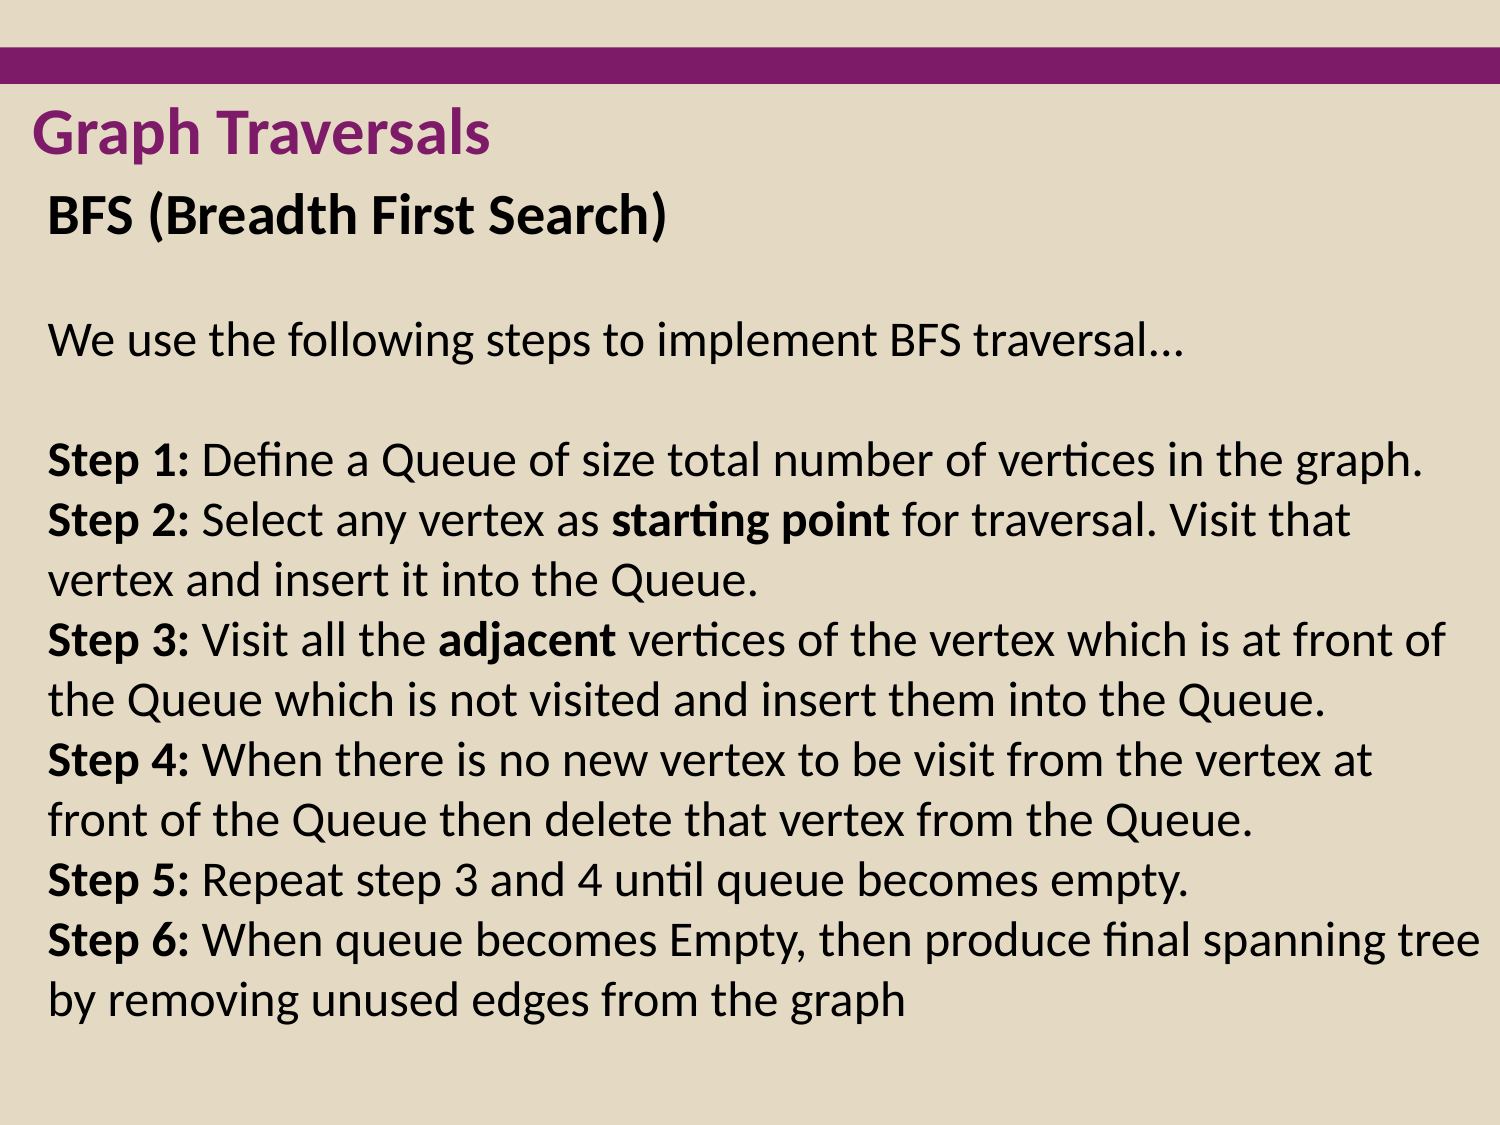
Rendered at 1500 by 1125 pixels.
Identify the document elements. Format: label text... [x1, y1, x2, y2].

text_box Graph Traversals [33, 87, 1350, 168]
text_box [0, 47, 1500, 84]
text_box BFS (Breadth First Search) We use the following steps to implement BFS traversal... Step 1: Define a Queue of size total number of vertices in the graph. Step 2: Select any vertex as starting point for traversal. Visit that vertex and insert it into the Queue. Step 3: Visit all the adjacent vertices of the vertex which is at front of the Queue which is not visited and insert them into the Queue. Step 4: When there is no new vertex to be visit from the vertex at front of the Queue then delete that vertex from the Queue. Step 5: Repeat step 3 and 4 until queue becomes empty. Step 6: When queue becomes Empty, then produce final spanning tree by removing unused edges from the graph [33, 168, 1500, 1125]
